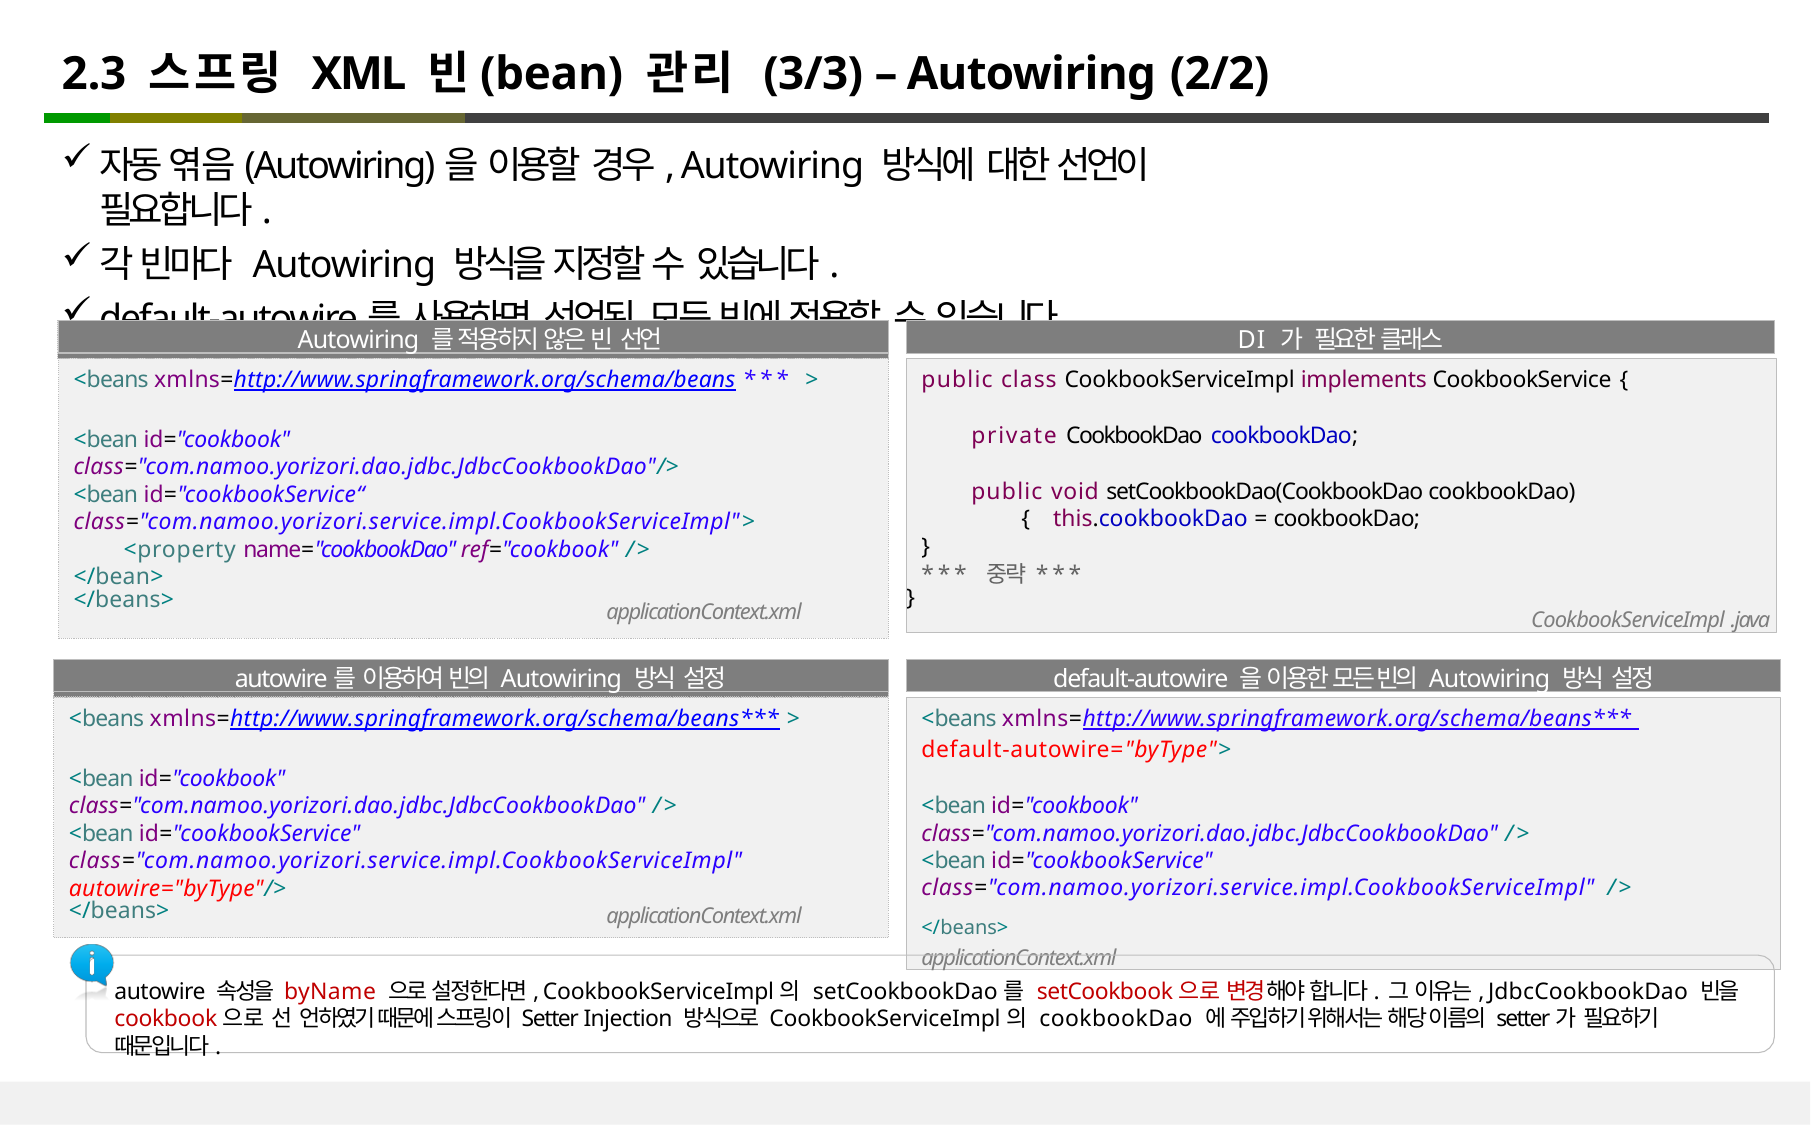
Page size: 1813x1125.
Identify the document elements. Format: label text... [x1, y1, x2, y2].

text_box <beans xmlns=http://www.springframework.org/schema/beans*** > <bean id="cookbook" class="com.namoo.yorizori.dao.jdbc.JdbcCookbookDao" /> <bean id="cookbookService" class="com.namoo.yorizori.service.impl.CookbookServiceImpl" autowire="byType"/> [68, 701, 834, 901]
text_box [58, 938, 126, 1004]
title 2.3 스프링 XML 빈(bean) 관리 (3/3) – Autowiring (2/2) [59, 41, 1432, 232]
text_box autowire 속성을 byName 으로 설정한다면, CookbookServiceImpl의 setCookbookDao를 setCookbook으로 변경해야 합니다. 그 이유는, JdbcCookbookDao 빈을 cookbook으로 선 언하였기 때문에 스프링이 Setter Injection 방식으로 CookbookServiceImpl의 cookbookDao 에 주입하기 위해서는 해당 이름의 setter가 필요하기 때문입니다. [112, 974, 1749, 1059]
text_box [58, 359, 889, 639]
text_box [126, 955, 1775, 1053]
text_box applicationContext.xml [606, 899, 882, 929]
text_box applicationContext.xml [606, 595, 882, 625]
text_box autowire를 이용하여 빈의 Autowiring 방식 설정 [53, 659, 889, 692]
text_box Autowiring 를 적용하지 않은 빈 선언 [58, 320, 889, 354]
text_box DI 가 필요한 클래스 [906, 320, 1775, 354]
text_box </beans> [68, 893, 172, 924]
text_box 자동 엮음(Autowiring)을 이용할 경우, Autowiring 방식에 대한 선언이 필요합니다. 각 빈마다 Autowiring 방식을 지정할 수 있습니다. default-autowire를 사용하면 선언된 모든 빈에 적용할 수 있습니다. [59, 130, 1273, 340]
text_box public class CookbookServiceImpl implements CookbookService { private CookbookDao cookbookDao; public void setCookbookDao(CookbookDao cookbookDao) { this.cookbookDao = cookbookDao; } *** 중략 *** } CookbookServiceImpl .java [906, 358, 1777, 633]
text_box [85, 1004, 112, 1053]
text_box [53, 698, 889, 938]
text_box default-autowire 을 이용한 모든 빈의 Autowiring 방식 설정 [906, 659, 1781, 692]
text_box <beans xmlns=http://www.springframework.org/schema/beans*** default-autowire="byType"> <bean id="cookbook" class="com.namoo.yorizori.dao.jdbc.JdbcCookbookDao" /> <bean id="cookbookService" class="com.namoo.yorizori.service.impl.CookbookServiceImpl" /> </beans> applicationContext.xml [906, 697, 1781, 970]
text_box [57, 320, 889, 359]
text_box [53, 692, 889, 698]
text_box [99, 305, 110, 320]
text_box </beans> [73, 582, 176, 612]
text_box <beans xmlns=http://www.springframework.org/schema/beans *** > <bean id="cookbook" class="com.namoo.yorizori.dao.jdbc.JdbcCookbookDao"/> <bean id="cookbookService“ class="com.namoo.yorizori.service.impl.CookbookServiceImpl"> <property name="cookbookDao" ref="cookbook" /> </bean> [73, 362, 851, 590]
